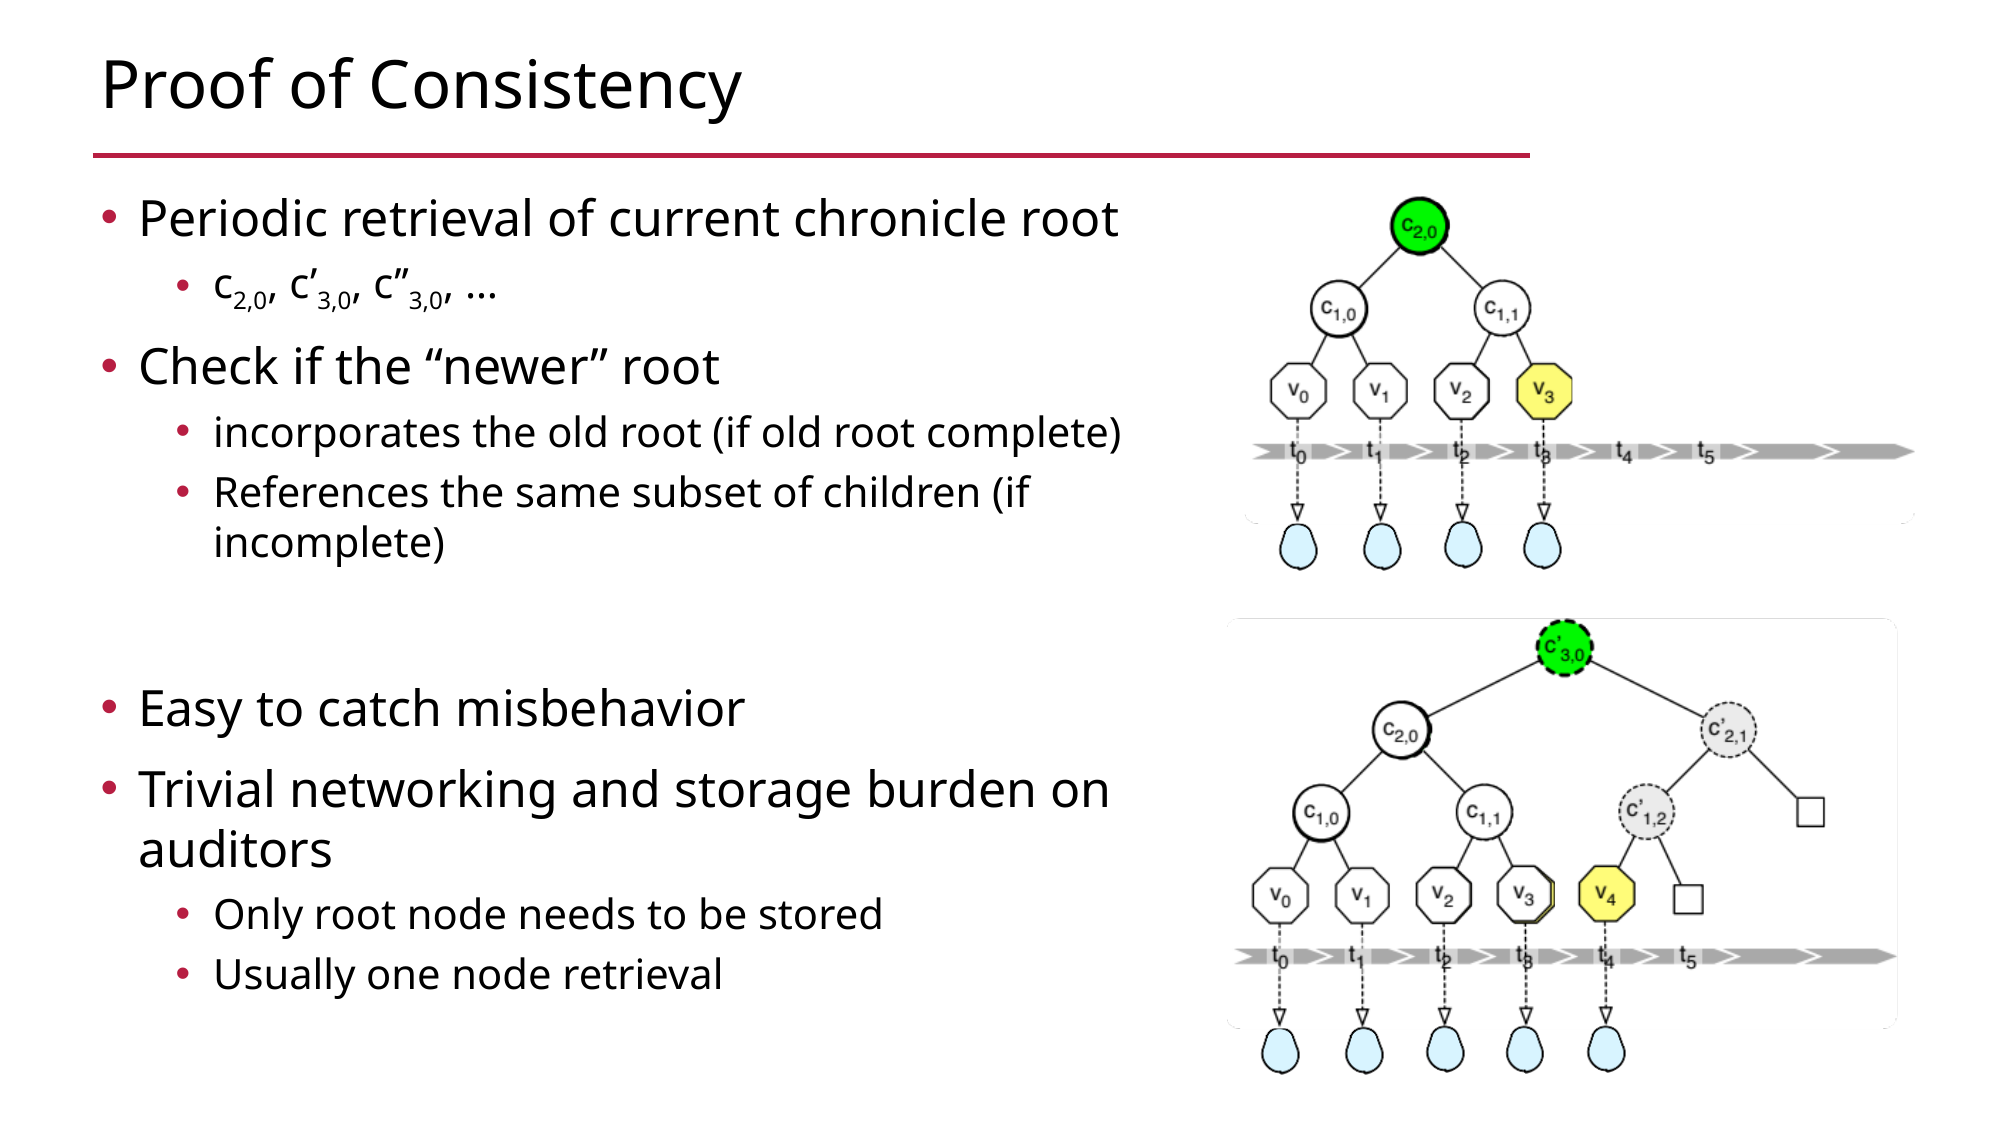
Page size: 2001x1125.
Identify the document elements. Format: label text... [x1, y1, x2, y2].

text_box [1244, 178, 1916, 574]
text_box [1226, 617, 1898, 1079]
title Proof of Consistency [85, 43, 1970, 158]
list Periodic retrieval of current chronicle root c2,0, c’3,0, c’’3,0, … Check if the “newer” root incorporates the old root (if old root complete) References the same subset of children (if incomplete) Easy to catch misbehavior Trivial networking and storage burden on auditors Only root node needs to be stored Usually one node retrieval [85, 179, 1145, 1040]
